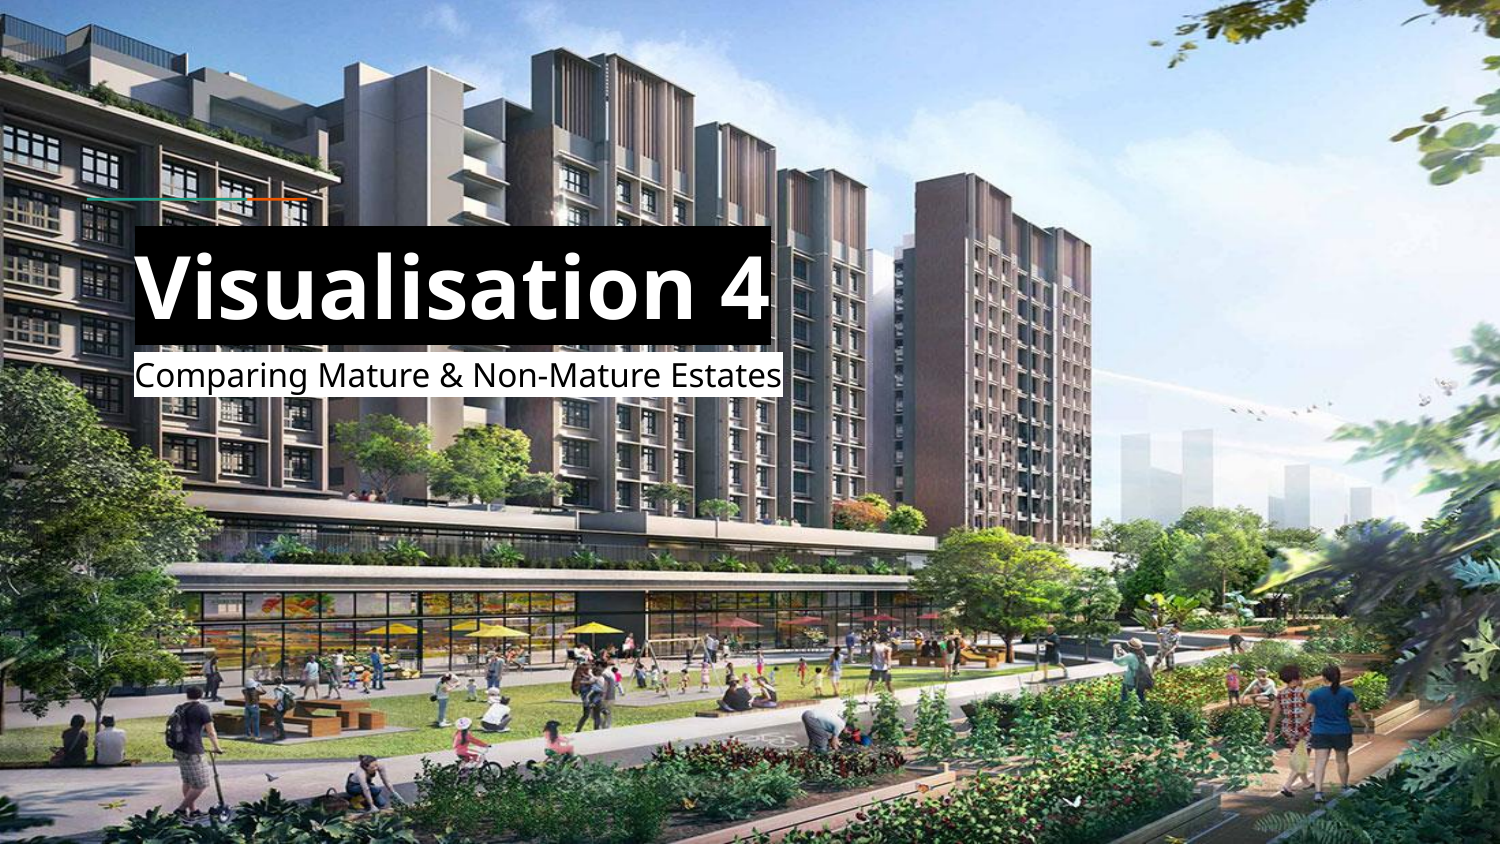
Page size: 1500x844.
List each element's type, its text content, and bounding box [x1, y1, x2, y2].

subtitle Comparing Mature & Non-Mature Estates [119, 339, 1381, 428]
picture [0, 0, 1500, 844]
title Visualisation 4 [119, 216, 1381, 339]
title Visualisation 4 [119, 428, 1381, 490]
